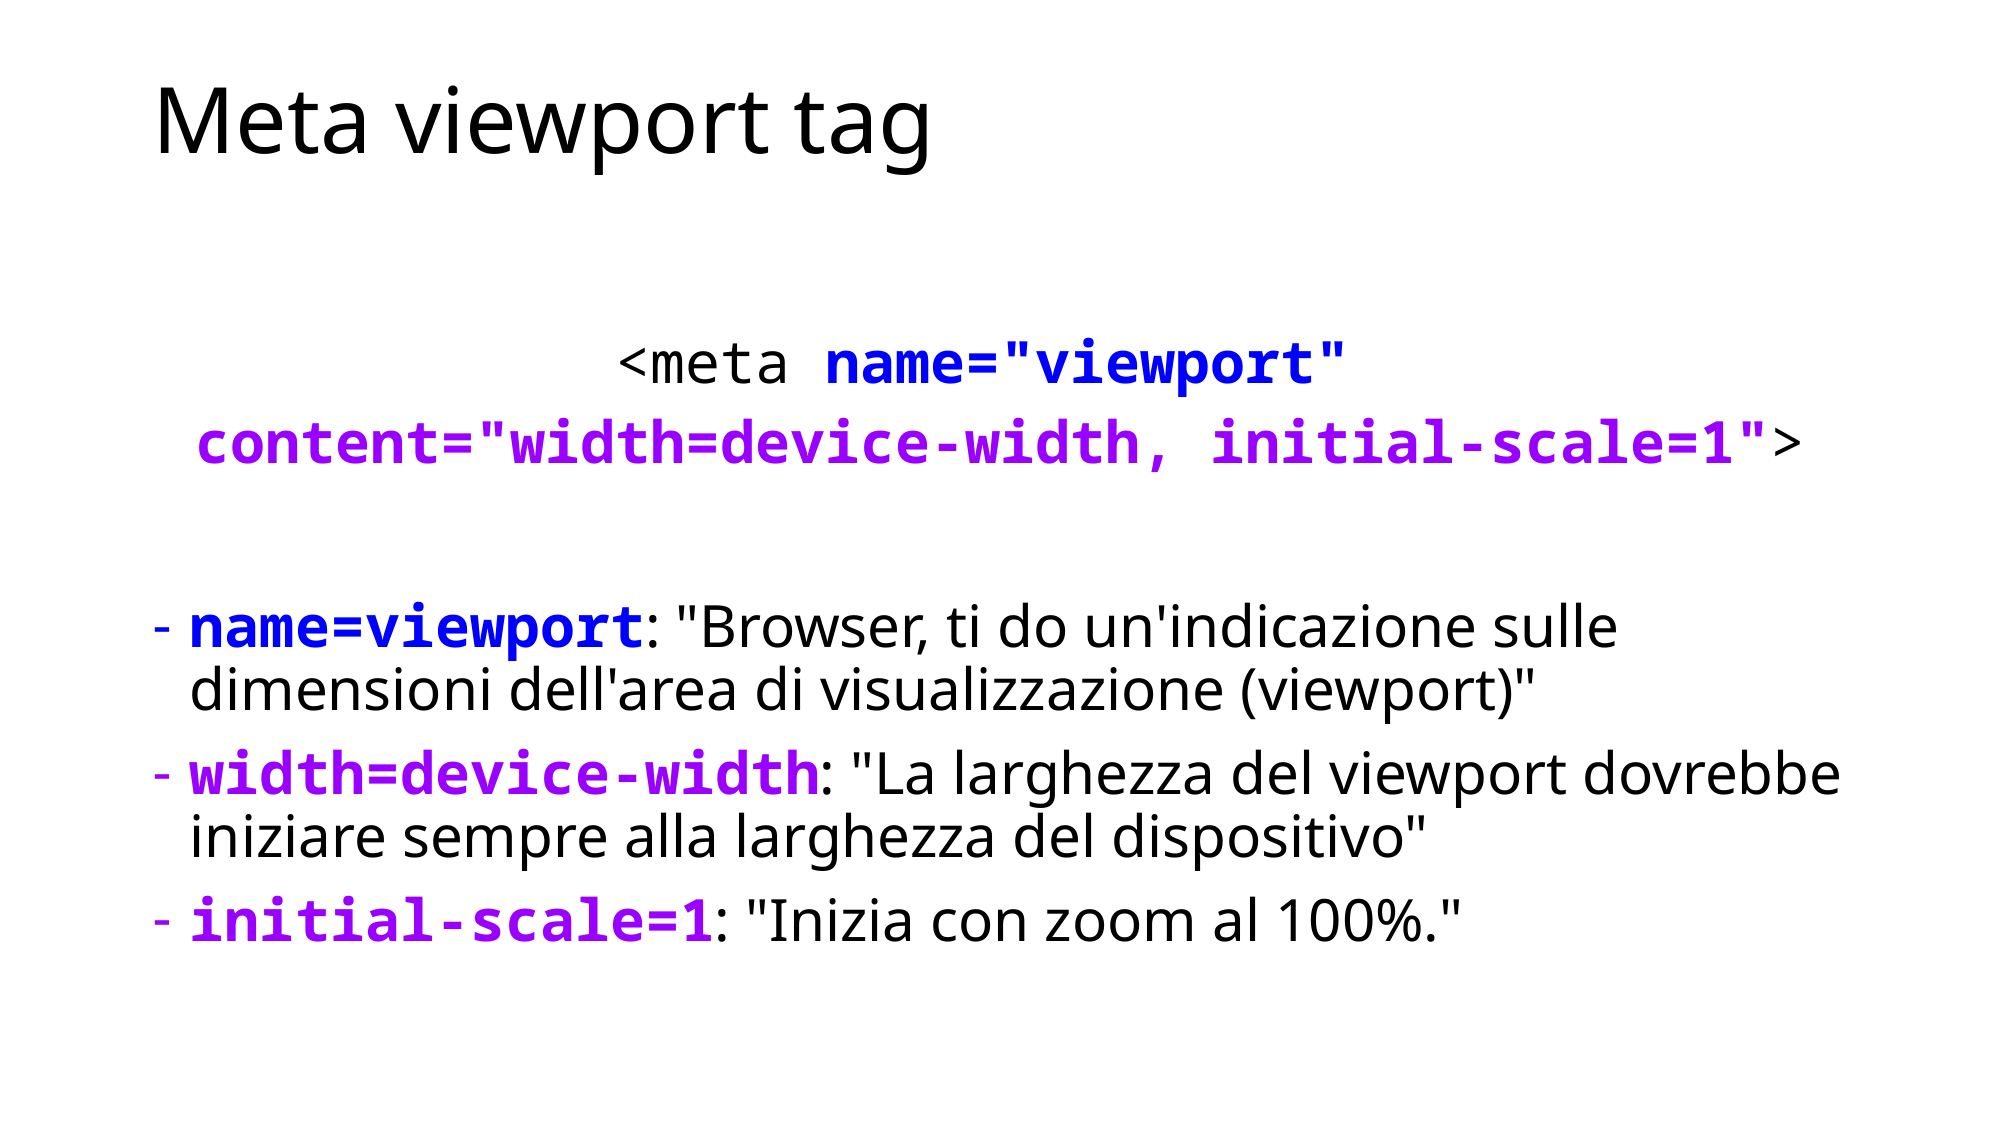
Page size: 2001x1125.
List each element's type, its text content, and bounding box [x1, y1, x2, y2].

title Meta viewport tag [137, 59, 1863, 278]
list <meta name="viewport" content="width=device-width, initial-scale=1"> name=viewport: "Browser, ti do un'indicazione sulle dimensioni dell'area di visualizzazione (viewport)" width=device-width: "La larghezza del viewport dovrebbe iniziare sempre alla larghezza del dispositivo" initial-scale=1: "Inizia con zoom al 100%." [137, 299, 1863, 1014]
